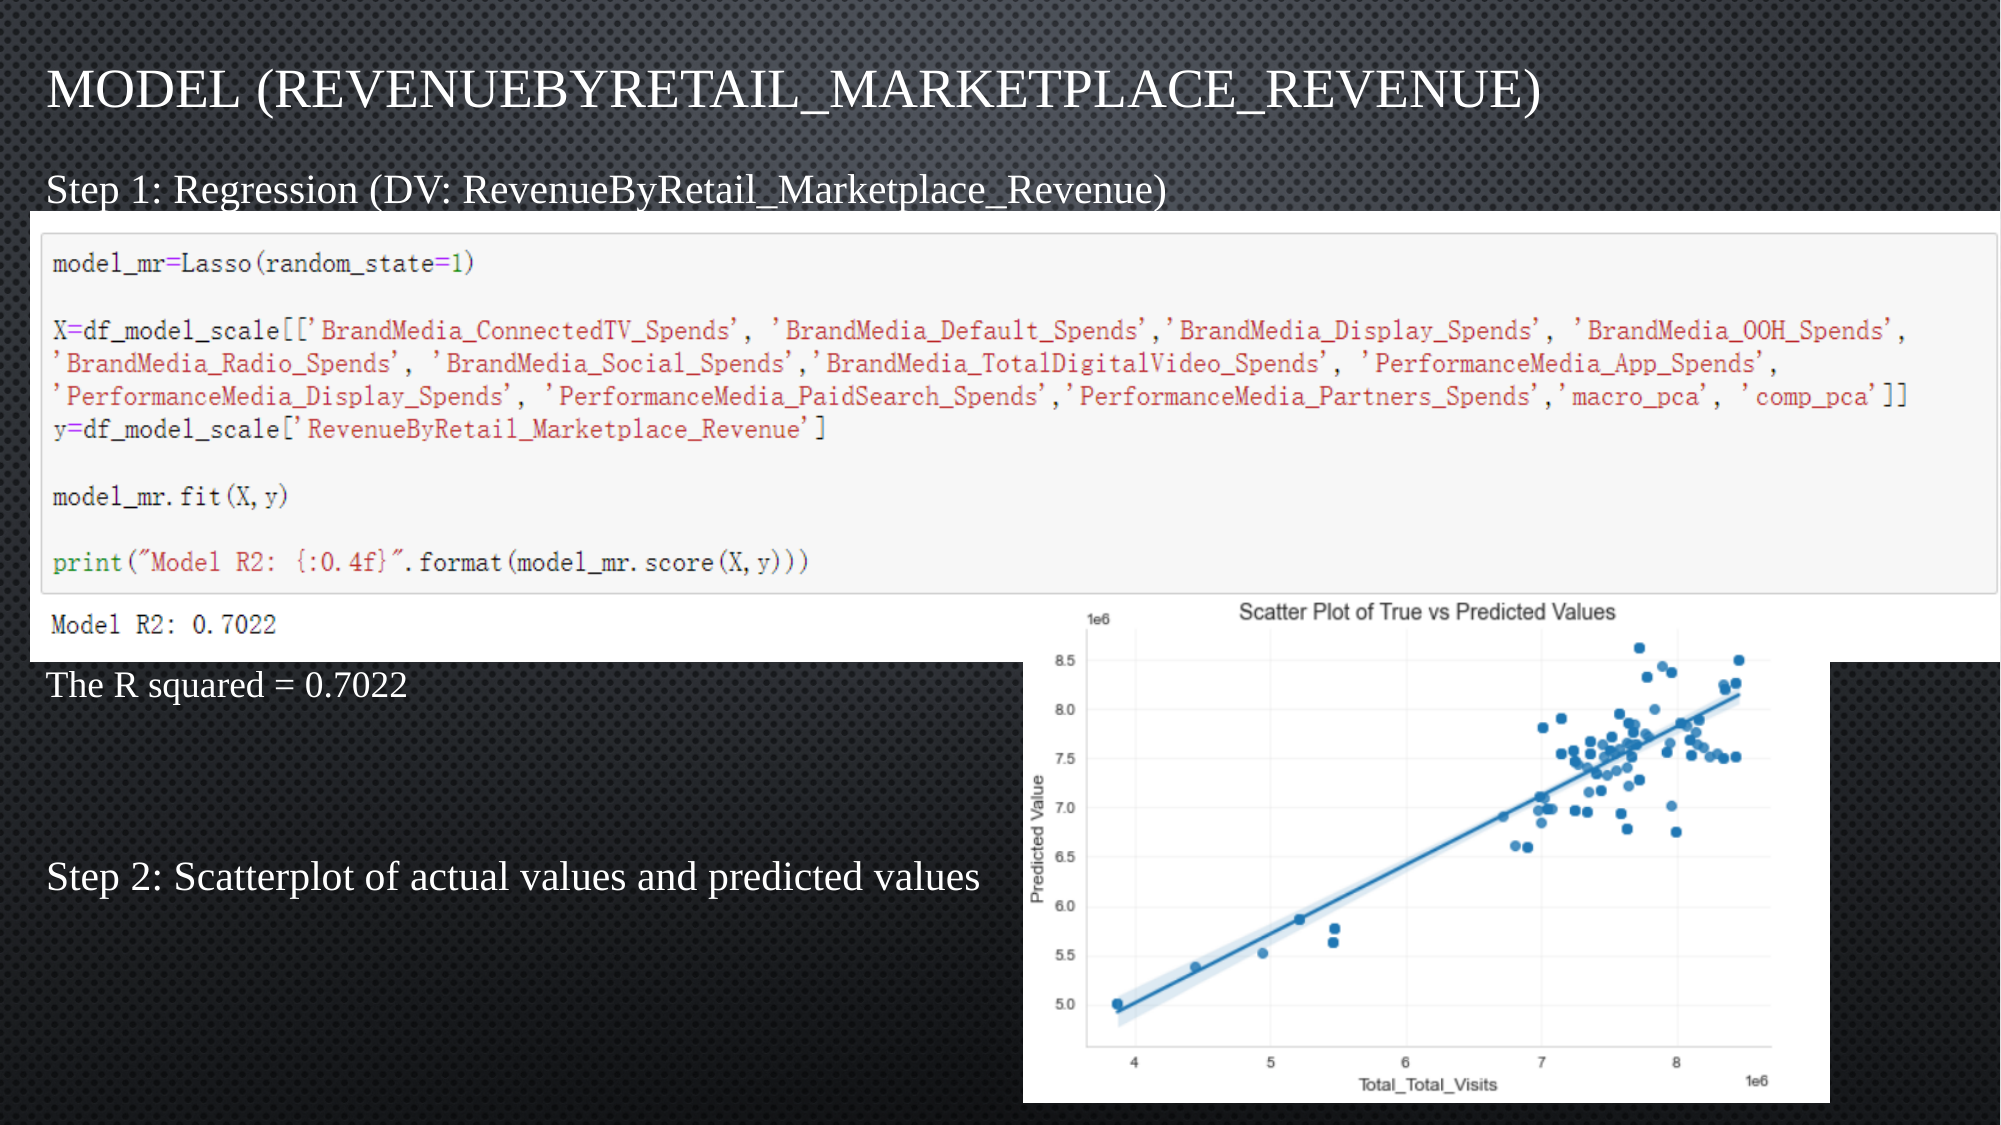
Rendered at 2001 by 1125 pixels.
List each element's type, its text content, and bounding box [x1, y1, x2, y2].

picture [30, 211, 2000, 1103]
text_box Step 1: Regression (DV: RevenueByRetail_Marketplace_Revenue) [30, 154, 1555, 211]
title Model (RevenueByRetail_Marketplace_Revenue) [30, 22, 1648, 149]
text_box Step 2: Scatterplot of actual values and predicted values [30, 800, 1000, 955]
text_box The R squared = 0.7022 [30, 662, 485, 713]
